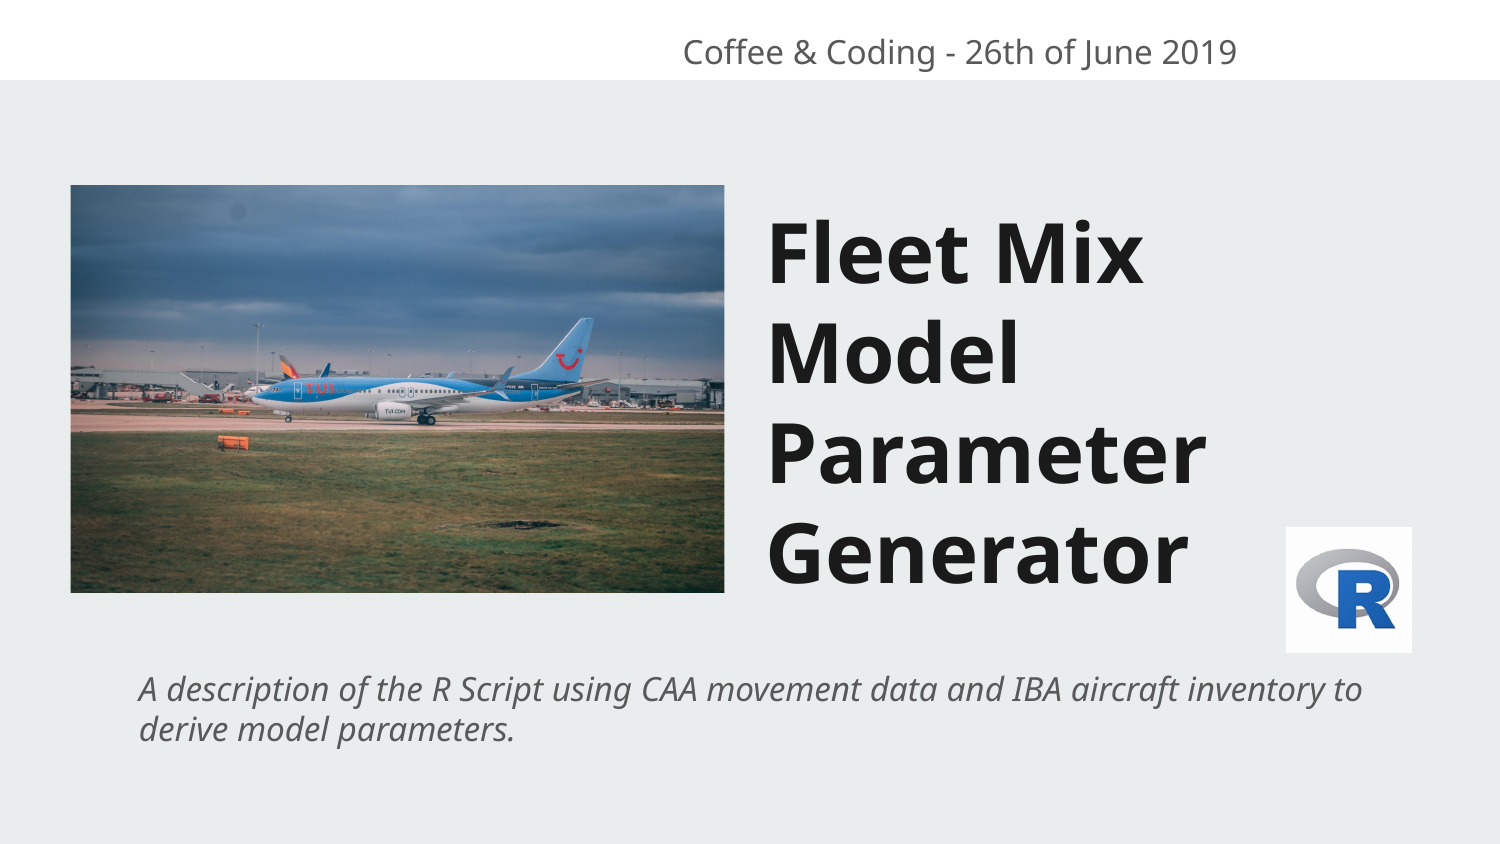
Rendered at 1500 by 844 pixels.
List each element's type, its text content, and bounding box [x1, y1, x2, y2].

subtitle A description of the R Script using CAA movement data and IBA aircraft inventory to derive model parameters. [123, 652, 1413, 788]
picture [70, 185, 725, 593]
title Fleet Mix Model Parameter Generator [750, 185, 1431, 593]
subtitle Coffee & Coding - 26th of June 2019 [667, 16, 1463, 81]
picture [1285, 526, 1413, 654]
